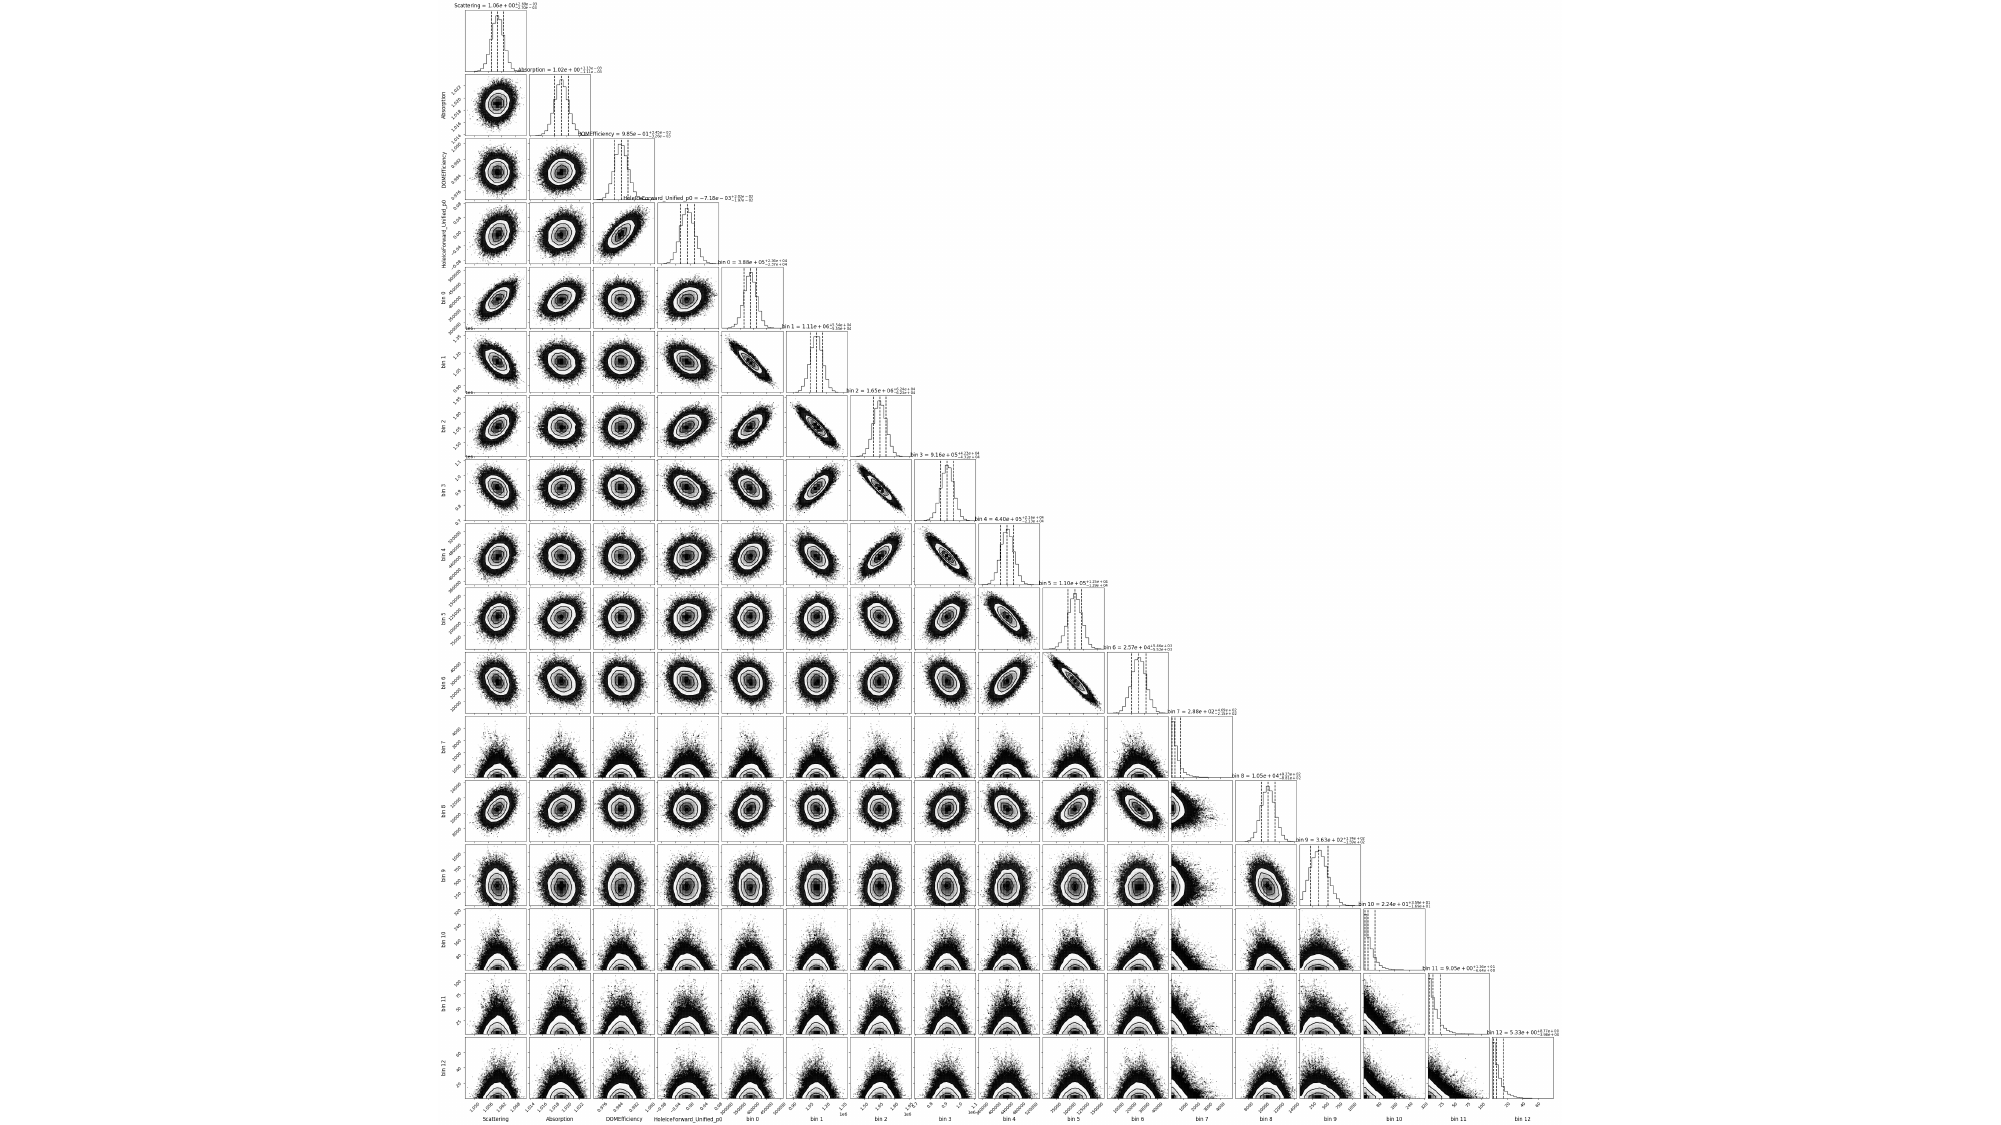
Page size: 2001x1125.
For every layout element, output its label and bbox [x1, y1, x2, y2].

picture [437, 0, 1562, 1125]
